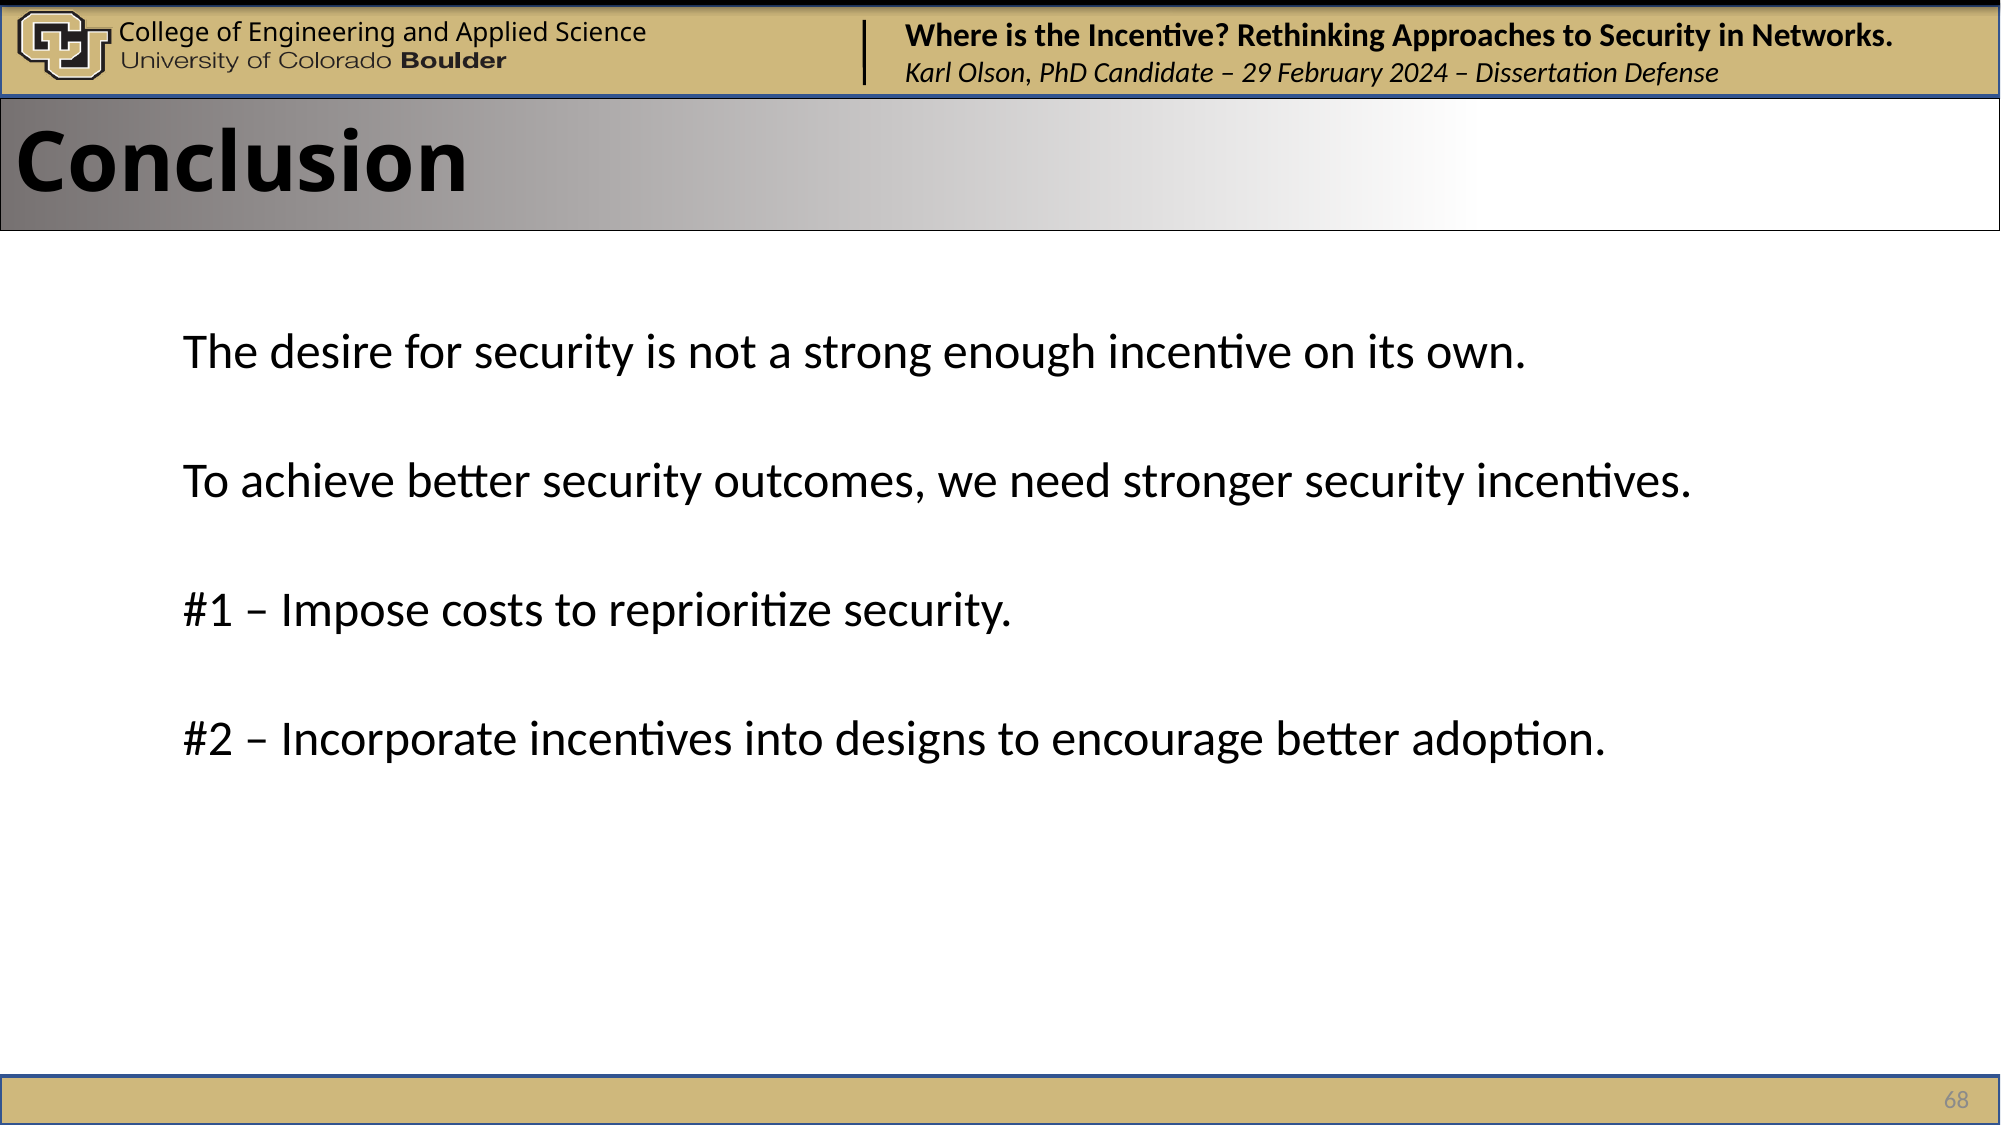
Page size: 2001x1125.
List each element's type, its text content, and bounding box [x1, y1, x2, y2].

text_box The desire for security is not a strong enough incentive on its own. To achieve better security outcomes, we need stronger security incentives. #1 – Impose costs to reprioritize security. #2 – Incorporate incentives into designs to encourage better adoption. [107, 325, 1833, 1040]
text_box Conclusion [0, 98, 2000, 231]
